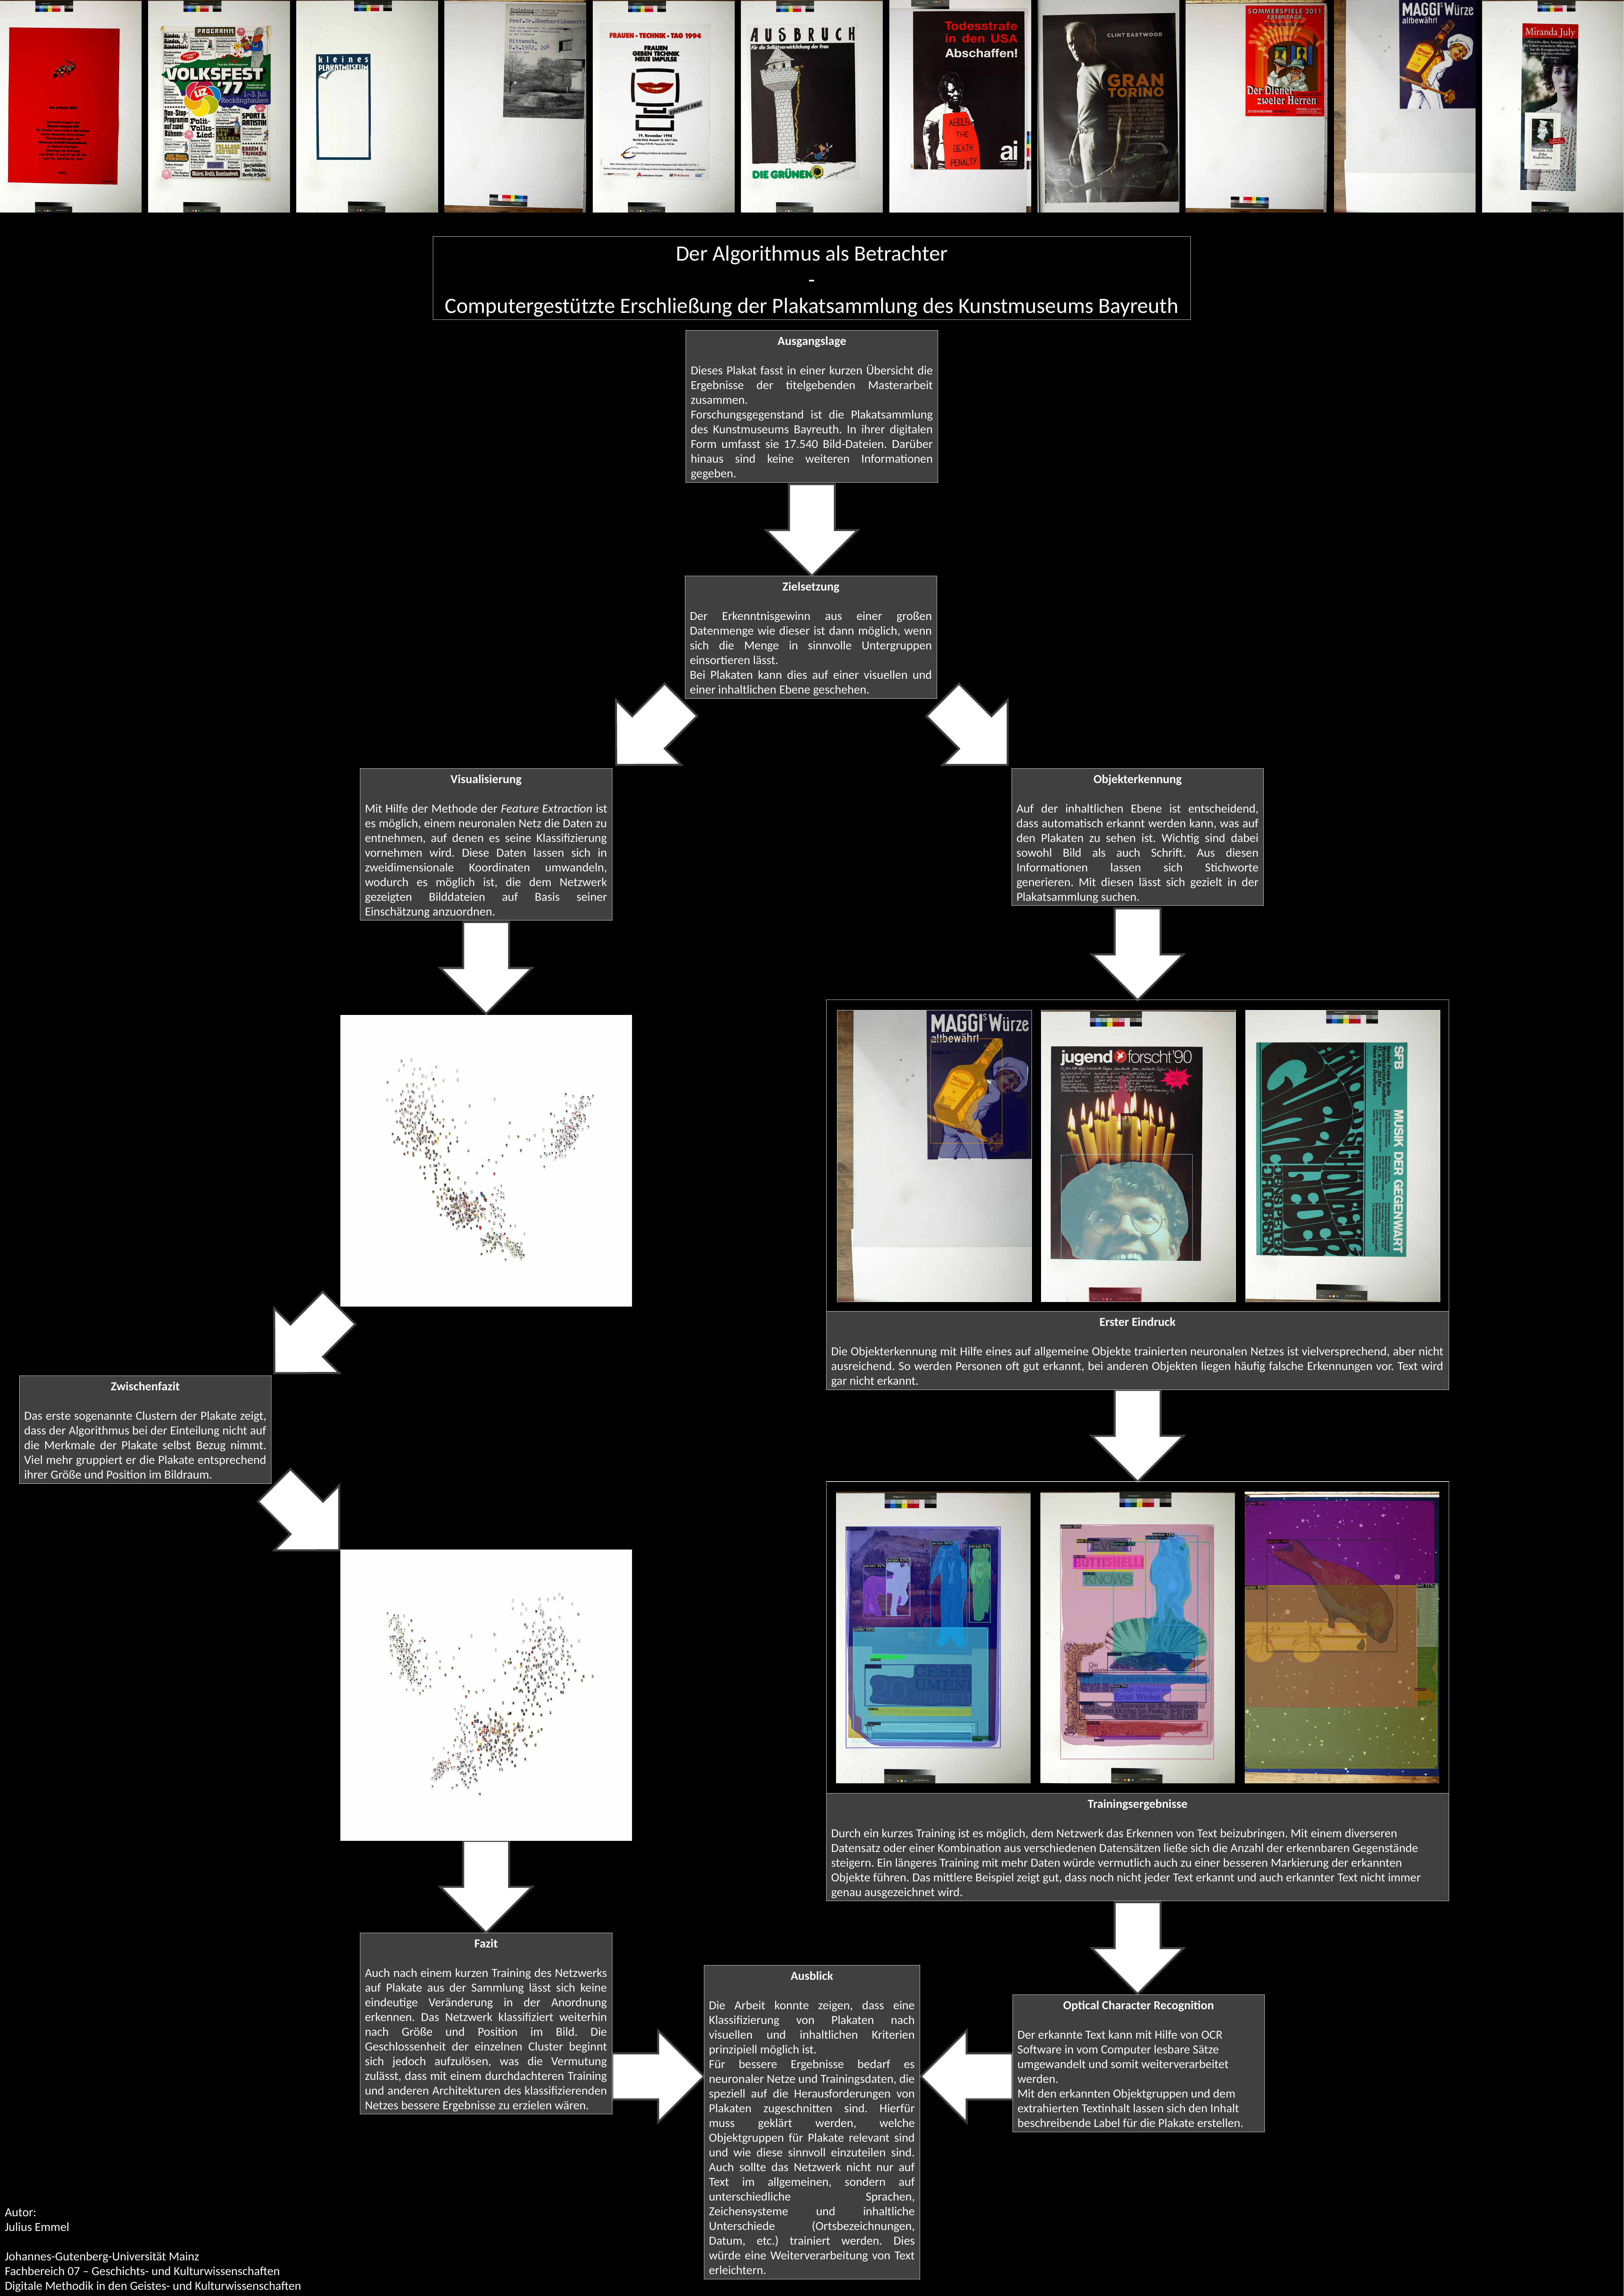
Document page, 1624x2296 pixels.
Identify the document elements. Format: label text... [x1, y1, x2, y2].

text_box Ausblick Die Arbeit konnte zeigen, dass eine Klassifizierung von Plakaten nach visuellen und inhaltlichen Kriterien prinzipiell möglich ist. Für bessere Ergebnisse bedarf es neuronaler Netze und Trainingsdaten, die speziell auf die Herausforderungen von Plakaten zugeschnitten sind. Hierfür muss geklärt werden, welche Objektgruppen für Plakate relevant sind und wie diese sinnvoll einzuteilen sind. Auch sollte das Netzwerk nicht nur auf Text im allgemeinen, sondern auf unterschiedliche Sprachen, Zeichensysteme und inhaltliche Unterschiede (Ortsbezeichnungen, Datum, etc.) trainiert werden. Dies würde eine Weiterverarbeitung von Text erleichtern. [704, 1965, 920, 2279]
text_box [439, 1841, 533, 1933]
text_box [257, 1468, 340, 1551]
picture [0, 0, 142, 213]
text_box [1091, 908, 1185, 1000]
picture [1334, 0, 1476, 213]
picture [741, 0, 883, 213]
text_box [1091, 1391, 1185, 1481]
text_box [274, 1291, 356, 1374]
picture [1037, 0, 1179, 213]
text_box [612, 2030, 704, 2123]
text_box Ausgangslage Dieses Plakat fasst in einer kurzen Übersicht die Ergebnisse der titelgebenden Masterarbeit zusammen. Forschungsgegenstand ist die Plakatsammlung des Kunstmuseums Bayreuth. In ihrer digitalen Form umfasst sie 17.540 Bild-Dateien. Darüber hinaus sind keine weiteren Informationen gegeben. [686, 330, 938, 483]
text_box [765, 484, 859, 576]
text_box Visualisierung Mit Hilfe der Methode der Feature Extraction ist es möglich, einem neuronalen Netz die Daten zu entnehmen, auf denen es seine Klassifizierung vornehmen wird. Diese Daten lassen sich in zweidimensionale Koordinaten umwandeln, wodurch es möglich ist, die dem Netzwerk gezeigten Bilddateien auf Basis seiner Einschätzung anzuordnen. [360, 768, 612, 920]
text_box Optical Character Recognition Der erkannte Text kann mit Hilfe von OCR Software in vom Computer lesbare Sätze umgewandelt und somit weiterverarbeitet werden. Mit den erkannten Objektgruppen und dem extrahierten Textinhalt lassen sich den Inhalt beschreibende Label für die Plakate erstellen. [1013, 1995, 1265, 2132]
text_box Der Algorithmus als Betrachter - Computergestützte Erschließung der Plakatsammlung des Kunstmuseums Bayreuth [433, 236, 1191, 320]
picture [340, 1015, 632, 1307]
text_box Fazit Auch nach einem kurzen Training des Netzwerks auf Plakate aus der Sammlung lässt sich keine eindeutige Veränderung in der Anordnung erkennen. Das Netzwerk klassifiziert weiterhin nach Größe und Position im Bild. Die Geschlossenheit der einzelnen Cluster beginnt sich jedoch aufzulösen, was die Vermutung zulässt, dass mit einem durchdachteren Training und anderen Architekturen des klassifizierenden Netzes bessere Ergebnisse zu erzielen wären. [360, 1933, 612, 2114]
text_box Zielsetzung Der Erkenntnisgewinn aus einer großen Datenmenge wie dieser ist dann möglich, wenn sich die Menge in sinnvolle Untergruppen einsortieren lässt. Bei Plakaten kann dies auf einer visuellen und einer inhaltlichen Ebene geschehen. [685, 576, 937, 699]
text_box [826, 1000, 1449, 1391]
picture [593, 0, 735, 213]
text_box Zwischenfazit Das erste sogenannte Clustern der Plakate zeigt, dass der Algorithmus bei der Einteilung nicht auf die Merkmale der Plakate selbst Bezug nimmt. Viel mehr gruppiert er die Plakate entsprechend ihrer Größe und Position im Bildraum. [19, 1376, 271, 1484]
picture [1482, 0, 1624, 213]
text_box [439, 921, 533, 1015]
text_box [926, 683, 1008, 765]
picture [444, 0, 587, 213]
text_box [1091, 1902, 1185, 1995]
picture [1186, 0, 1327, 213]
picture [889, 0, 1031, 213]
text_box Autor: Julius Emmel Johannes-Gutenberg-Universität Mainz Fachbereich 07 – Geschichts- und Kulturwissenschaften Digitale Methodik in den Geistes- und Kulturwissenschaften [0, 2202, 310, 2295]
picture [296, 0, 438, 213]
text_box [920, 2030, 1013, 2123]
text_box [615, 683, 698, 765]
picture [148, 0, 290, 213]
picture [340, 1550, 632, 1841]
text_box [826, 1482, 1449, 1902]
text_box Objekterkennung Auf der inhaltlichen Ebene ist entscheidend, dass automatisch erkannt werden kann, was auf den Plakaten zu sehen ist. Wichtig sind dabei sowohl Bild als auch Schrift. Aus diesen Informationen lassen sich Stichworte generieren. Mit diesen lässt sich gezielt in der Plakatsammlung suchen. [1012, 768, 1264, 906]
